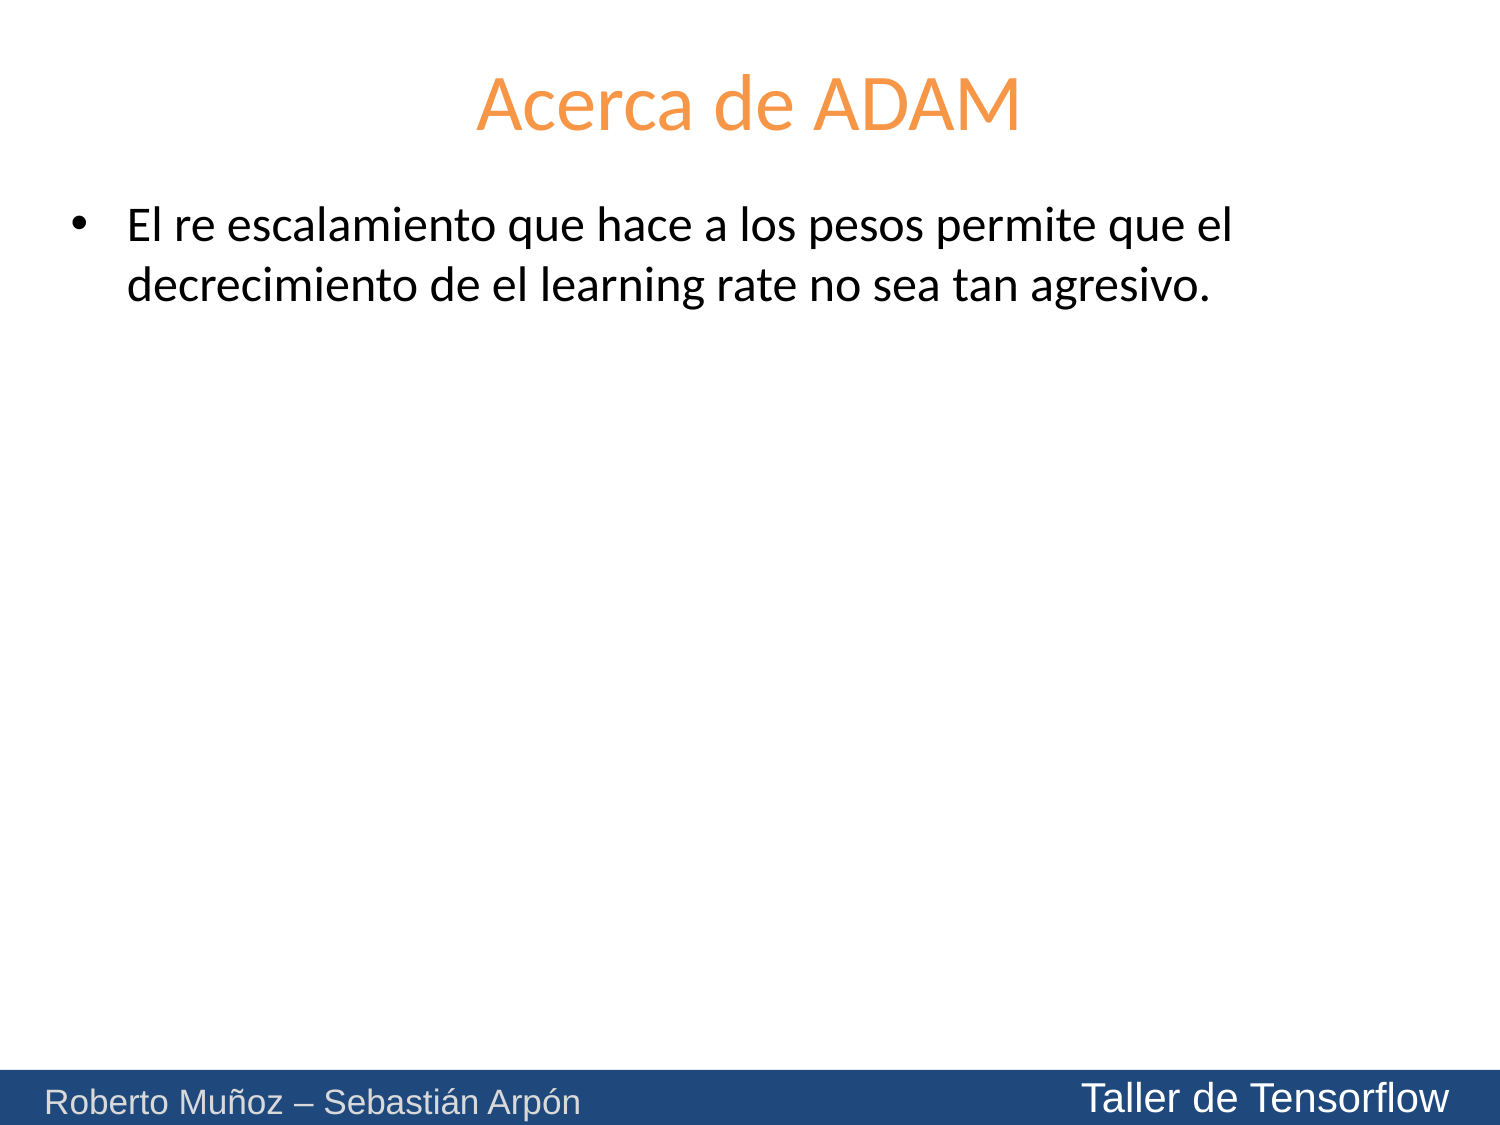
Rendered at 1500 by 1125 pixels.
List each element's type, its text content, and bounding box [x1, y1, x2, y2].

title Acerca de ADAM [211, 42, 1289, 156]
list El re escalamiento que hace a los pesos permite que el decrecimiento de el learning rate no sea tan agresivo. [55, 184, 1401, 1060]
